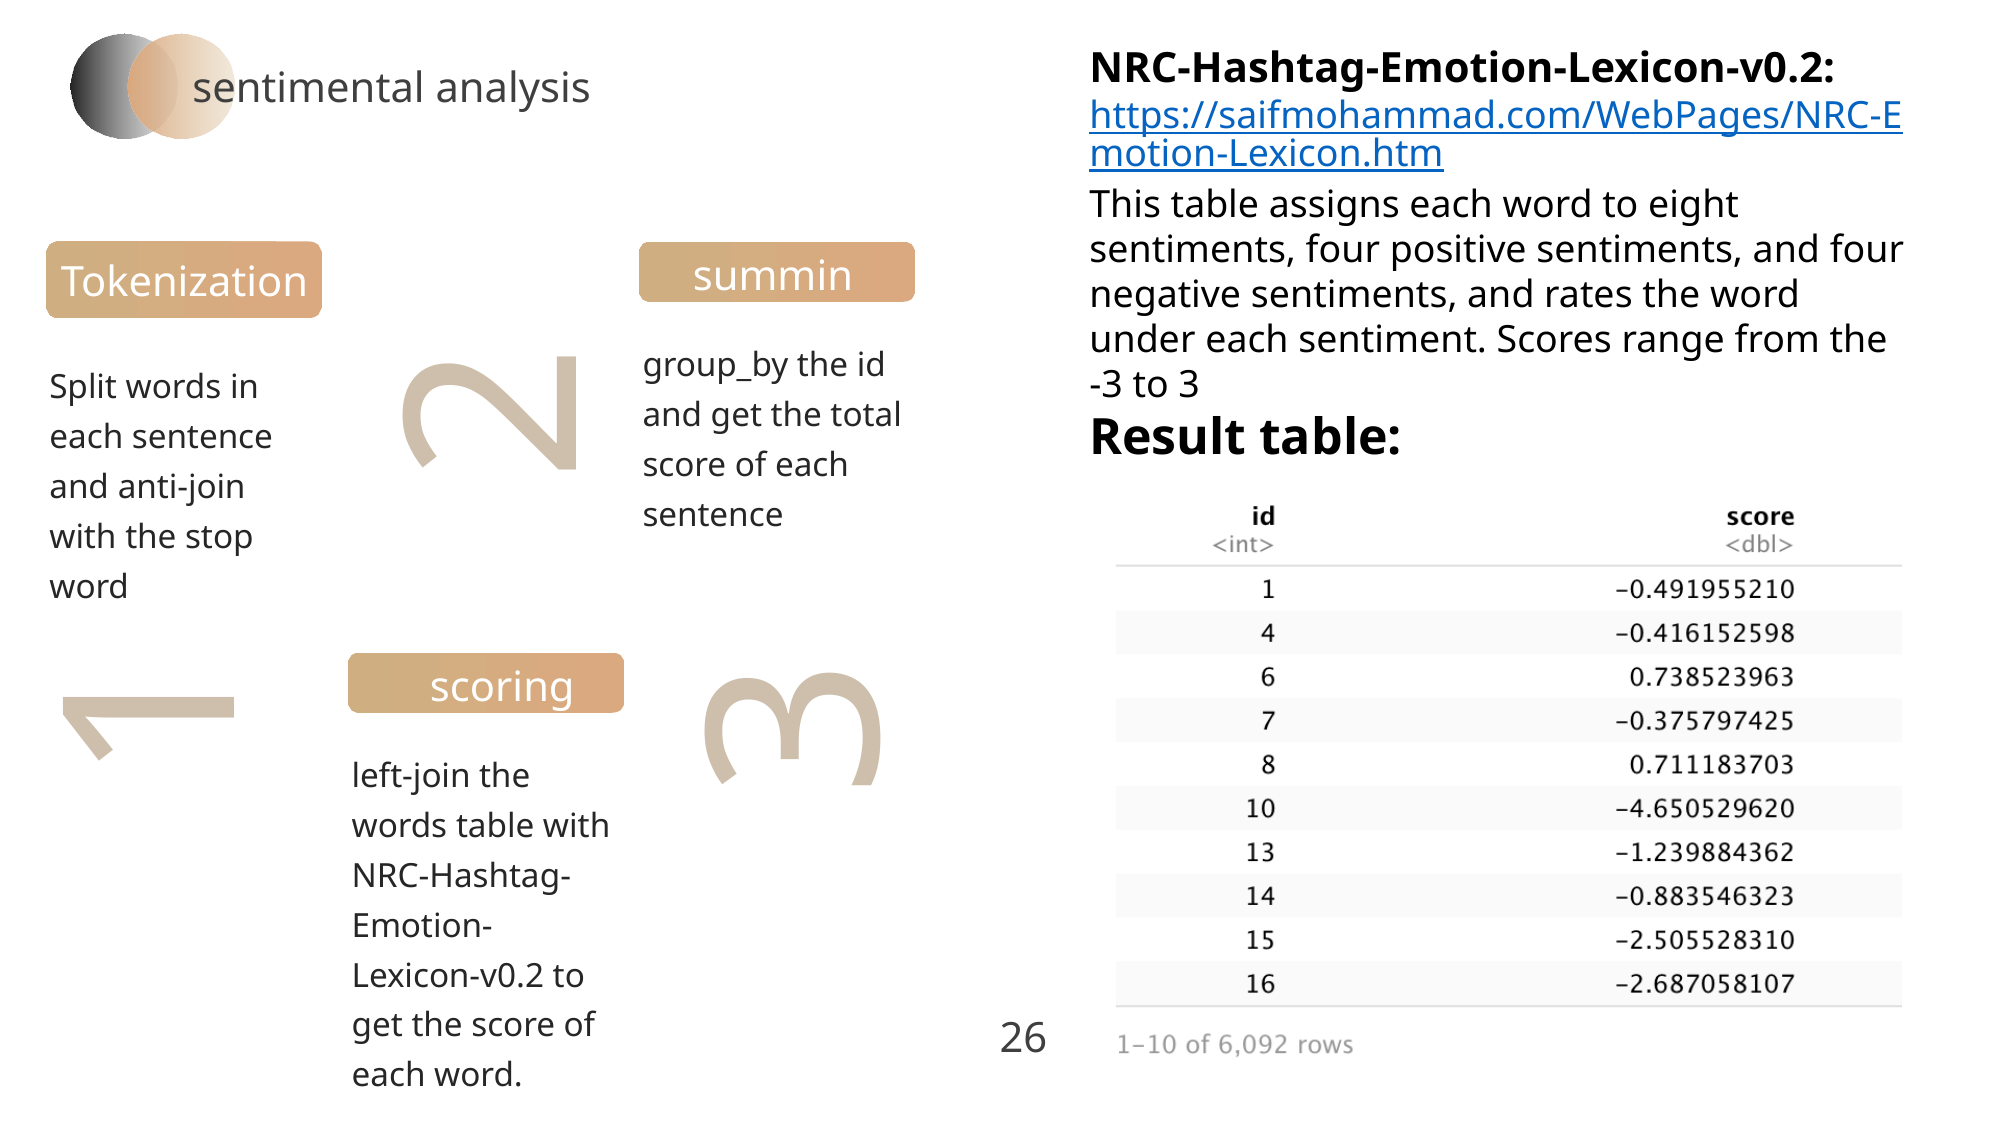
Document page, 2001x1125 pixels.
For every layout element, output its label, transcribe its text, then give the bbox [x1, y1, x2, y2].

text_box NRC-Hashtag-Emotion-Lexicon-v0.2: https://saifmohammad.com/WebPages/NRC-Emotion-Lexicon.htm This table assigns each word to eight sentiments, four positive sentiments, and four negative sentiments, and rates the word under each sentiment. Scores range from the -3 to 3 Result table: [1074, 33, 1923, 435]
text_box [27, 241, 325, 914]
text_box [627, 241, 938, 885]
picture [1094, 479, 1902, 1072]
text_box [127, 33, 223, 139]
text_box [327, 241, 637, 1047]
text_box [70, 33, 152, 139]
text_box 26 [984, 1003, 1077, 1069]
text_box sentimental analysis [177, 53, 712, 119]
